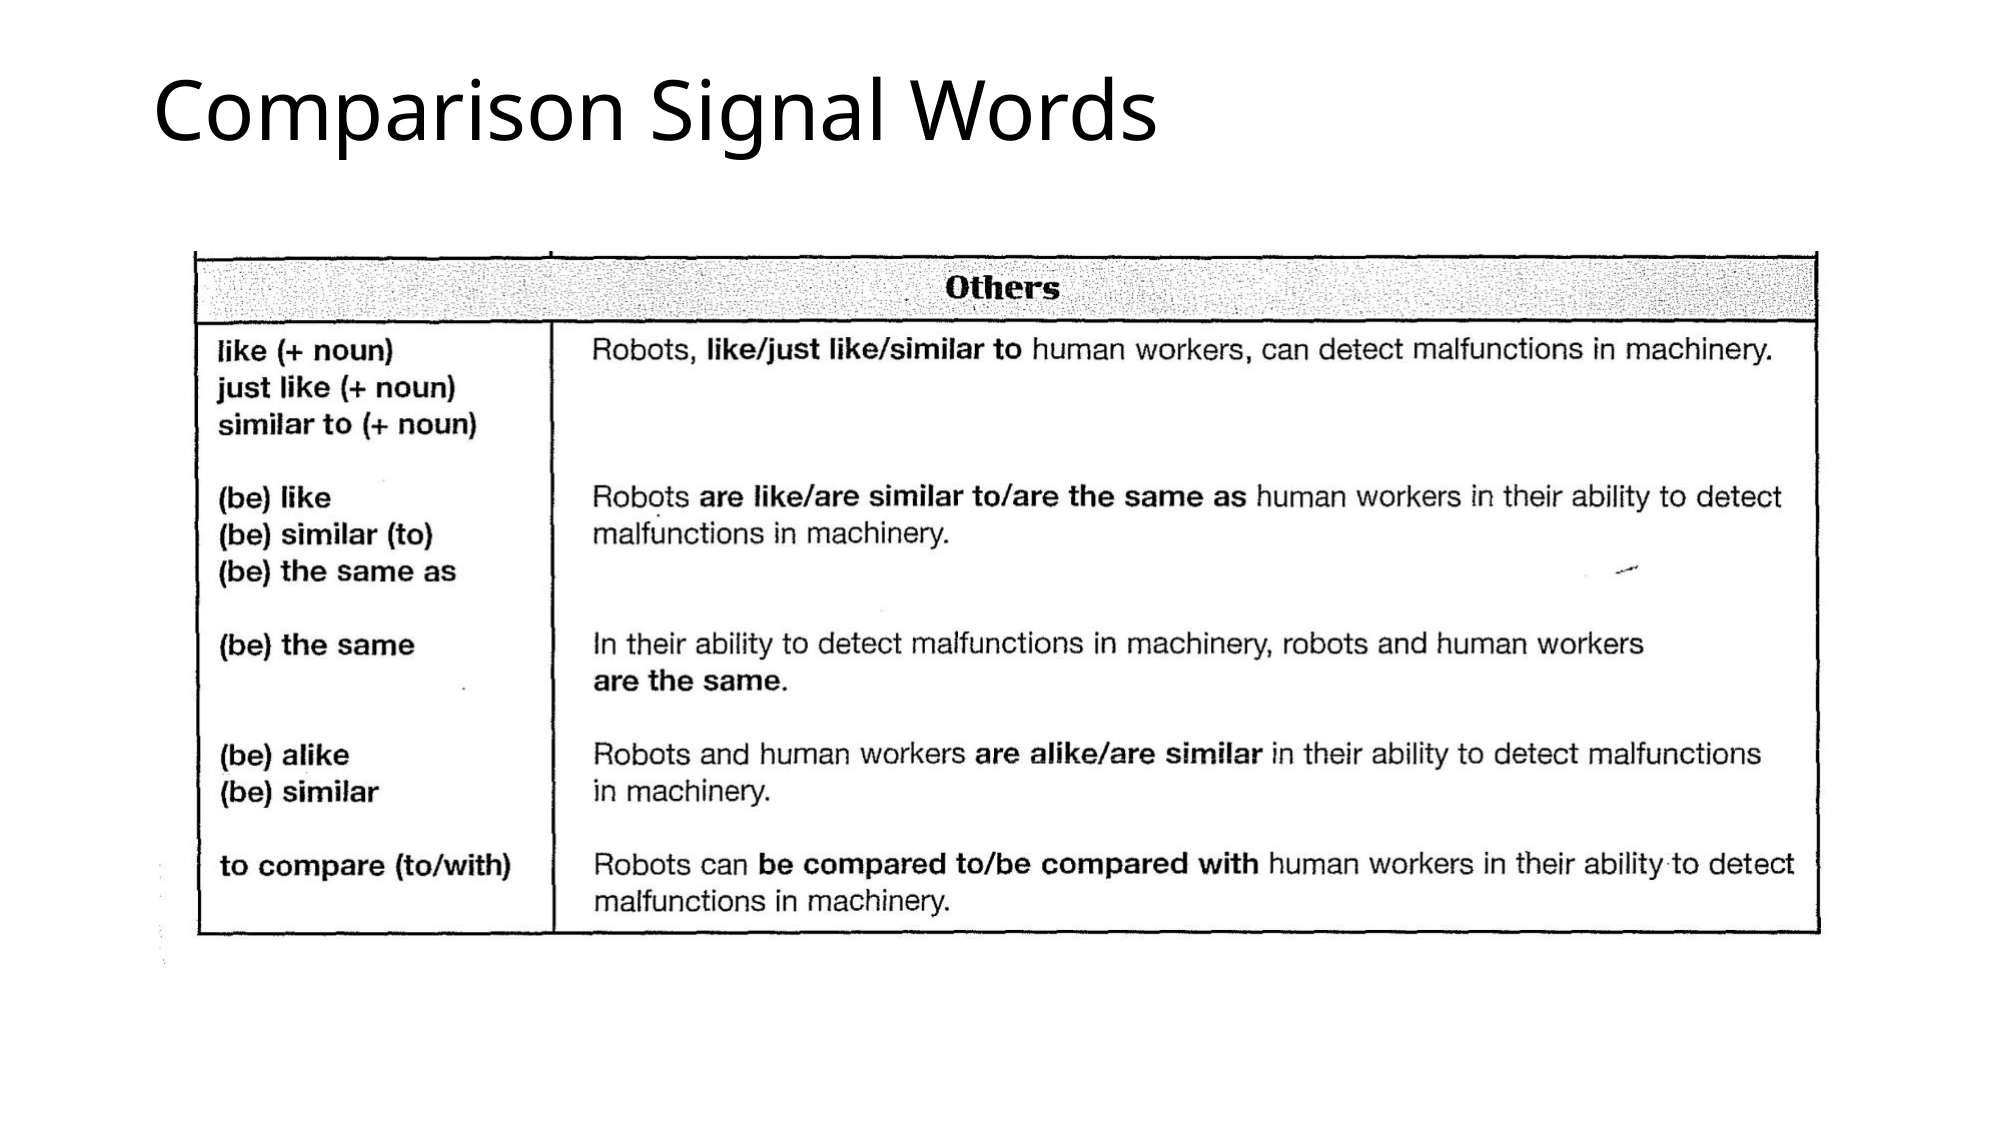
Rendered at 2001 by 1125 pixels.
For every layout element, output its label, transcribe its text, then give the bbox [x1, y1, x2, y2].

picture [159, 251, 1840, 966]
title Comparison Signal Words [137, 55, 1863, 172]
